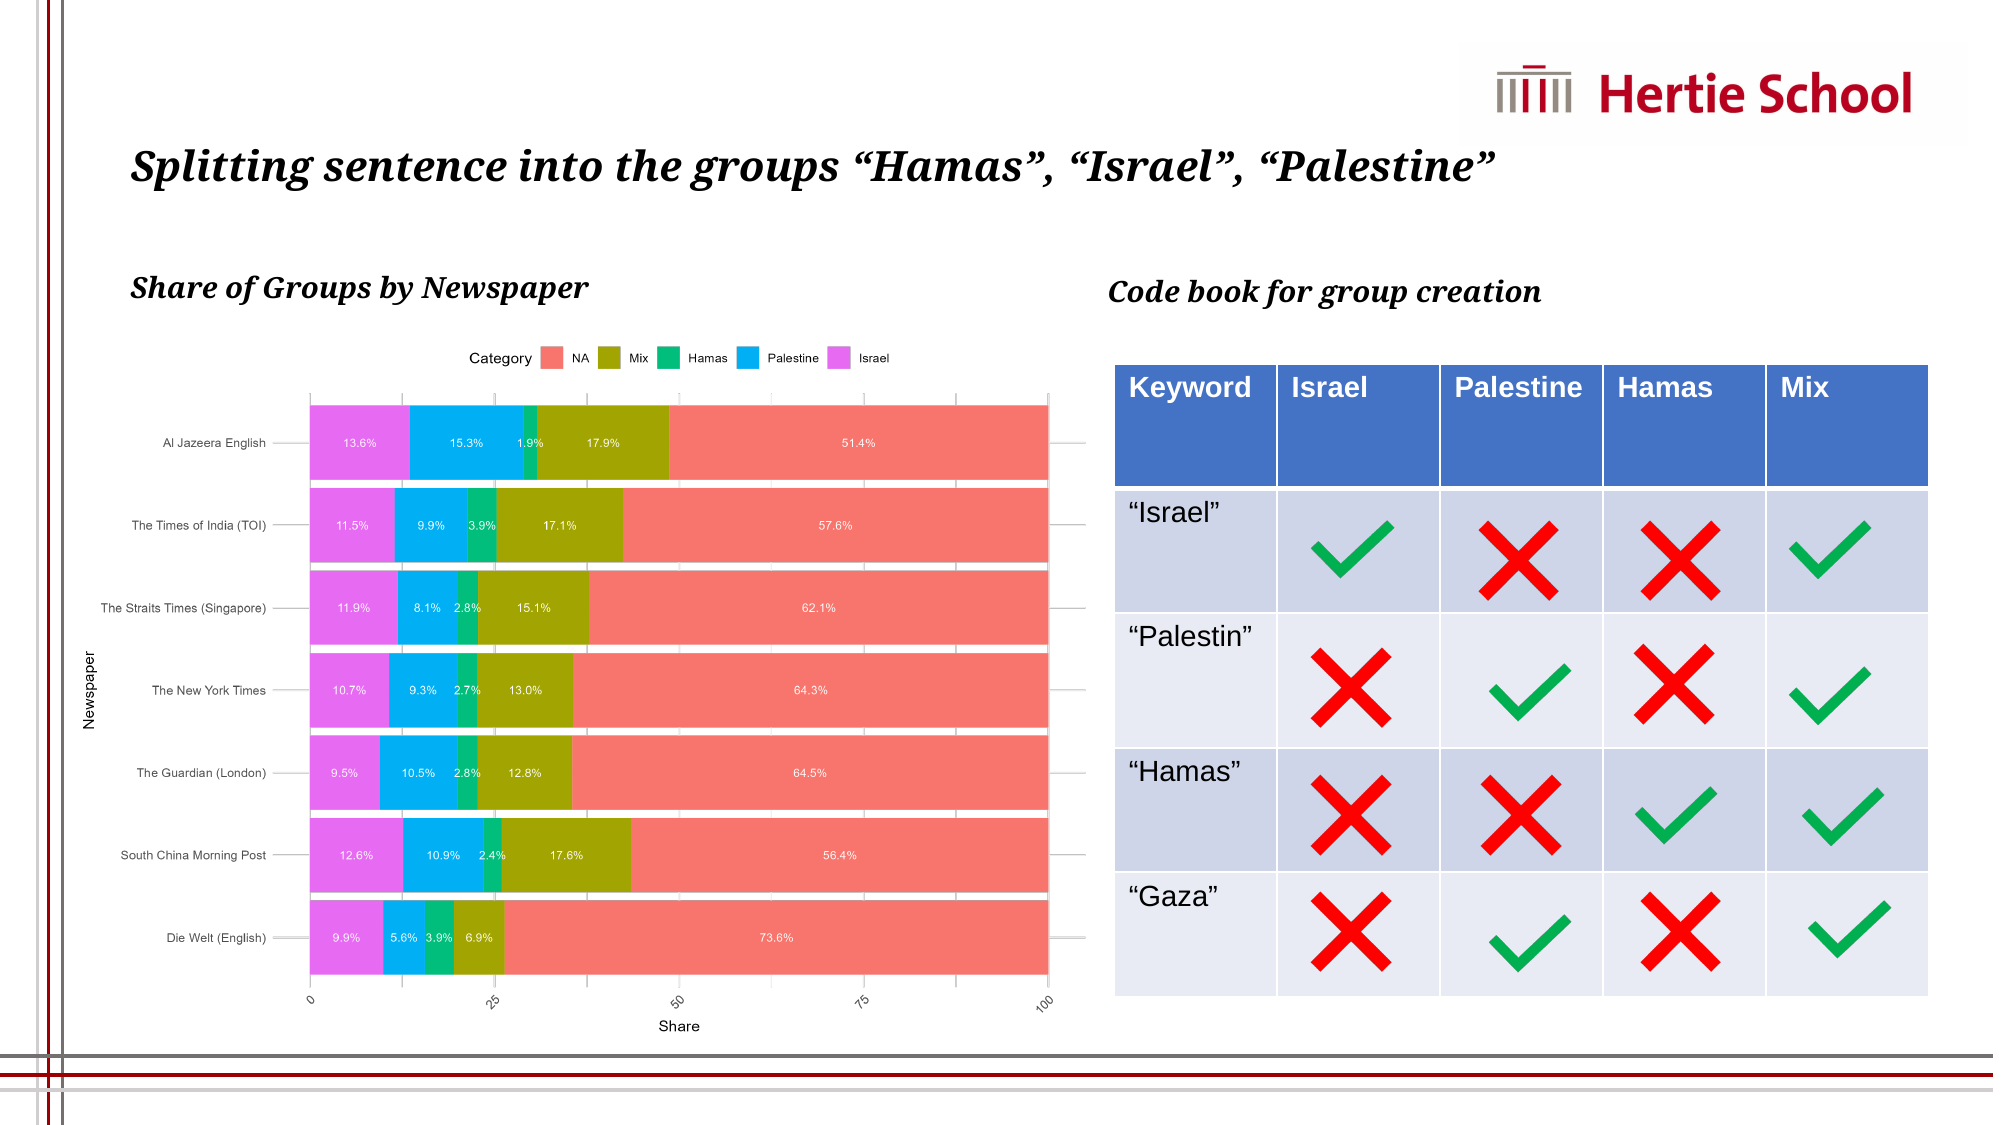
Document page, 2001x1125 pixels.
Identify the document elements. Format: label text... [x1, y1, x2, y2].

table_cell [1278, 614, 1439, 747]
table_cell [1441, 491, 1602, 612]
table_cell “Palestin” [1115, 614, 1276, 747]
picture [1619, 629, 1729, 739]
table_cell [1767, 491, 1928, 612]
table_cell [1604, 873, 1765, 996]
picture [75, 329, 1093, 1043]
table_header Keyword [1115, 365, 1276, 486]
picture [1625, 506, 1735, 616]
picture [1799, 773, 1886, 860]
picture [1309, 506, 1396, 593]
text_box Code book for group creation [1092, 265, 1901, 316]
table_cell [1441, 749, 1602, 871]
picture [1296, 877, 1406, 987]
table_cell [1604, 491, 1765, 612]
picture [1463, 506, 1573, 616]
table_cell [1767, 873, 1928, 996]
table_cell “Gaza” [1115, 873, 1276, 996]
table_cell [1278, 491, 1439, 612]
table_cell [1278, 873, 1439, 996]
picture [1806, 886, 1893, 973]
text_box Share of Groups by Newspaper [115, 261, 924, 312]
table_cell [1441, 614, 1602, 747]
picture [1296, 760, 1406, 870]
picture [1296, 632, 1406, 742]
text_box Splitting sentence into the groups “Hamas”, “Israel”, “Palestine” [115, 95, 1684, 242]
picture [1633, 771, 1720, 859]
table_header Hamas [1604, 365, 1765, 486]
picture [1486, 648, 1573, 736]
table_cell [1604, 749, 1765, 871]
picture [1786, 652, 1873, 739]
table_header Mix [1767, 365, 1928, 486]
table_header Israel [1278, 365, 1439, 486]
picture [1786, 506, 1873, 593]
table_header Palestine [1441, 365, 1602, 486]
table_cell [1278, 749, 1439, 871]
picture [1466, 760, 1576, 870]
table_cell [1767, 614, 1928, 747]
table_cell “Israel” [1115, 491, 1276, 612]
picture [1459, 42, 1968, 146]
table_cell [1441, 873, 1602, 996]
table_cell [1767, 749, 1928, 871]
table_cell “Hamas” [1115, 749, 1276, 871]
picture [1625, 877, 1735, 987]
table_cell [1604, 614, 1765, 747]
picture [1486, 900, 1573, 987]
